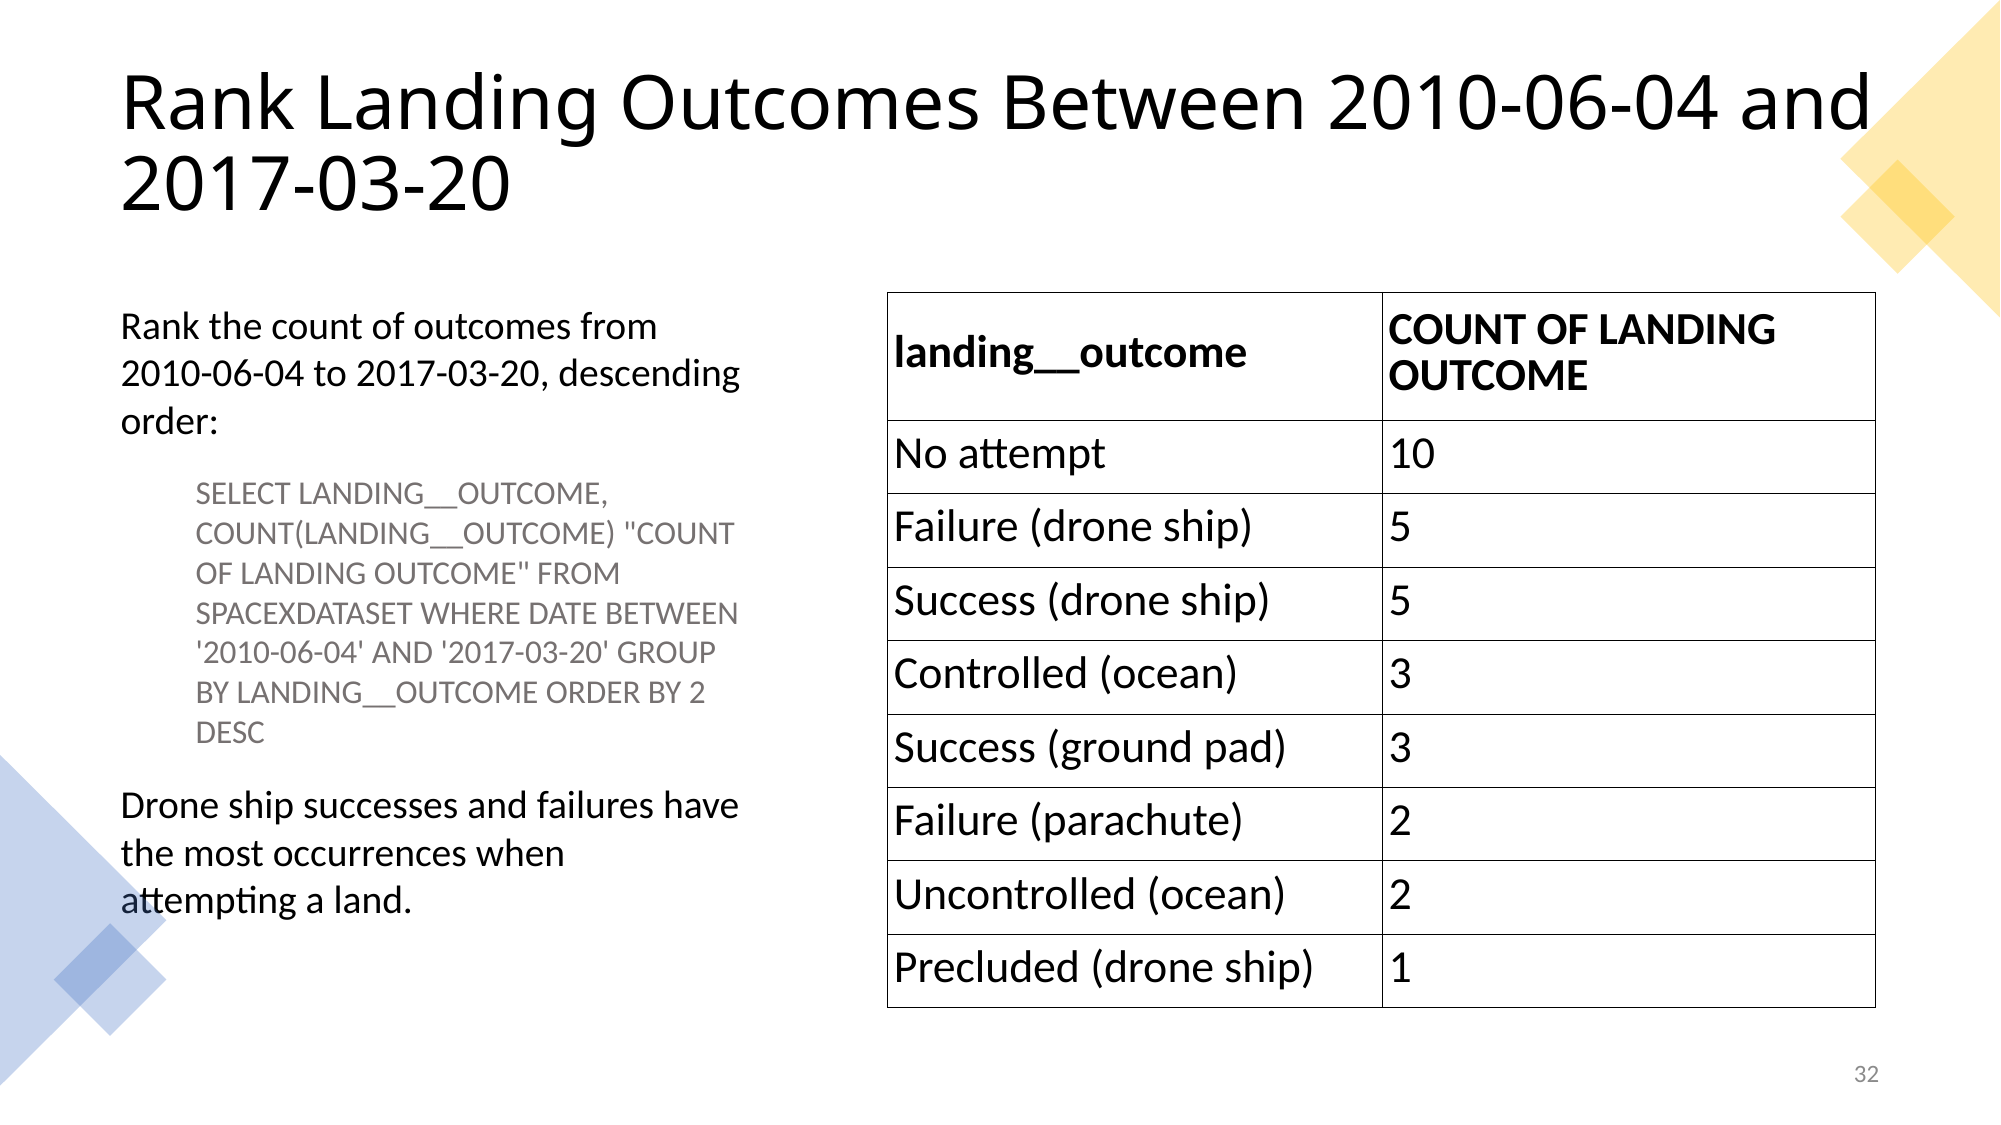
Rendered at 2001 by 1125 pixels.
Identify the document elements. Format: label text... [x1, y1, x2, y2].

table_cell 10 [1383, 421, 1875, 493]
table_cell Success (drone ship) [888, 568, 1382, 640]
table_header COUNT OF LANDING OUTCOME [1383, 293, 1875, 420]
table_cell 3 [1383, 715, 1875, 787]
table_cell 3 [1383, 641, 1875, 714]
table_cell 5 [1383, 494, 1875, 567]
table_cell Uncontrolled (ocean) [888, 861, 1382, 934]
table_cell Precluded (drone ship) [888, 935, 1382, 1007]
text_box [0, 754, 167, 1086]
text_box [0, 0, 2000, 1125]
table_cell 5 [1383, 568, 1875, 640]
table_cell No attempt [888, 421, 1382, 493]
table_cell Success (ground pad) [888, 715, 1382, 787]
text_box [1840, 0, 2000, 318]
table_cell 2 [1383, 788, 1875, 860]
table_cell Failure (parachute) [888, 788, 1382, 860]
table_cell Failure (drone ship) [888, 494, 1382, 567]
slide_number 32 [1444, 1042, 1895, 1103]
table_header landing__outcome [888, 293, 1382, 420]
text_box Rank Landing Outcomes Between 2010-06-04 and 2017-03-20 [105, 52, 1840, 240]
table_cell 1 [1383, 935, 1875, 1007]
table_cell 2 [1383, 861, 1875, 934]
table_cell Controlled (ocean) [888, 641, 1382, 714]
list Rank the count of outcomes from 2010-06-04 to 2017-03-20, descending order: SELECT LANDING__OUTCOME, COUNT(LANDING__OUTCOME) "COUNT OF LANDING OUTCOME" FROM SPACEXDATASET WHERE DATE BETWEEN '2010-06-04' AND '2017-03-20' GROUP BY LANDING__OUTCOME ORDER BY 2 DESC Drone ship successes and failures have the most occurrences when attempting a land. [105, 292, 763, 1014]
